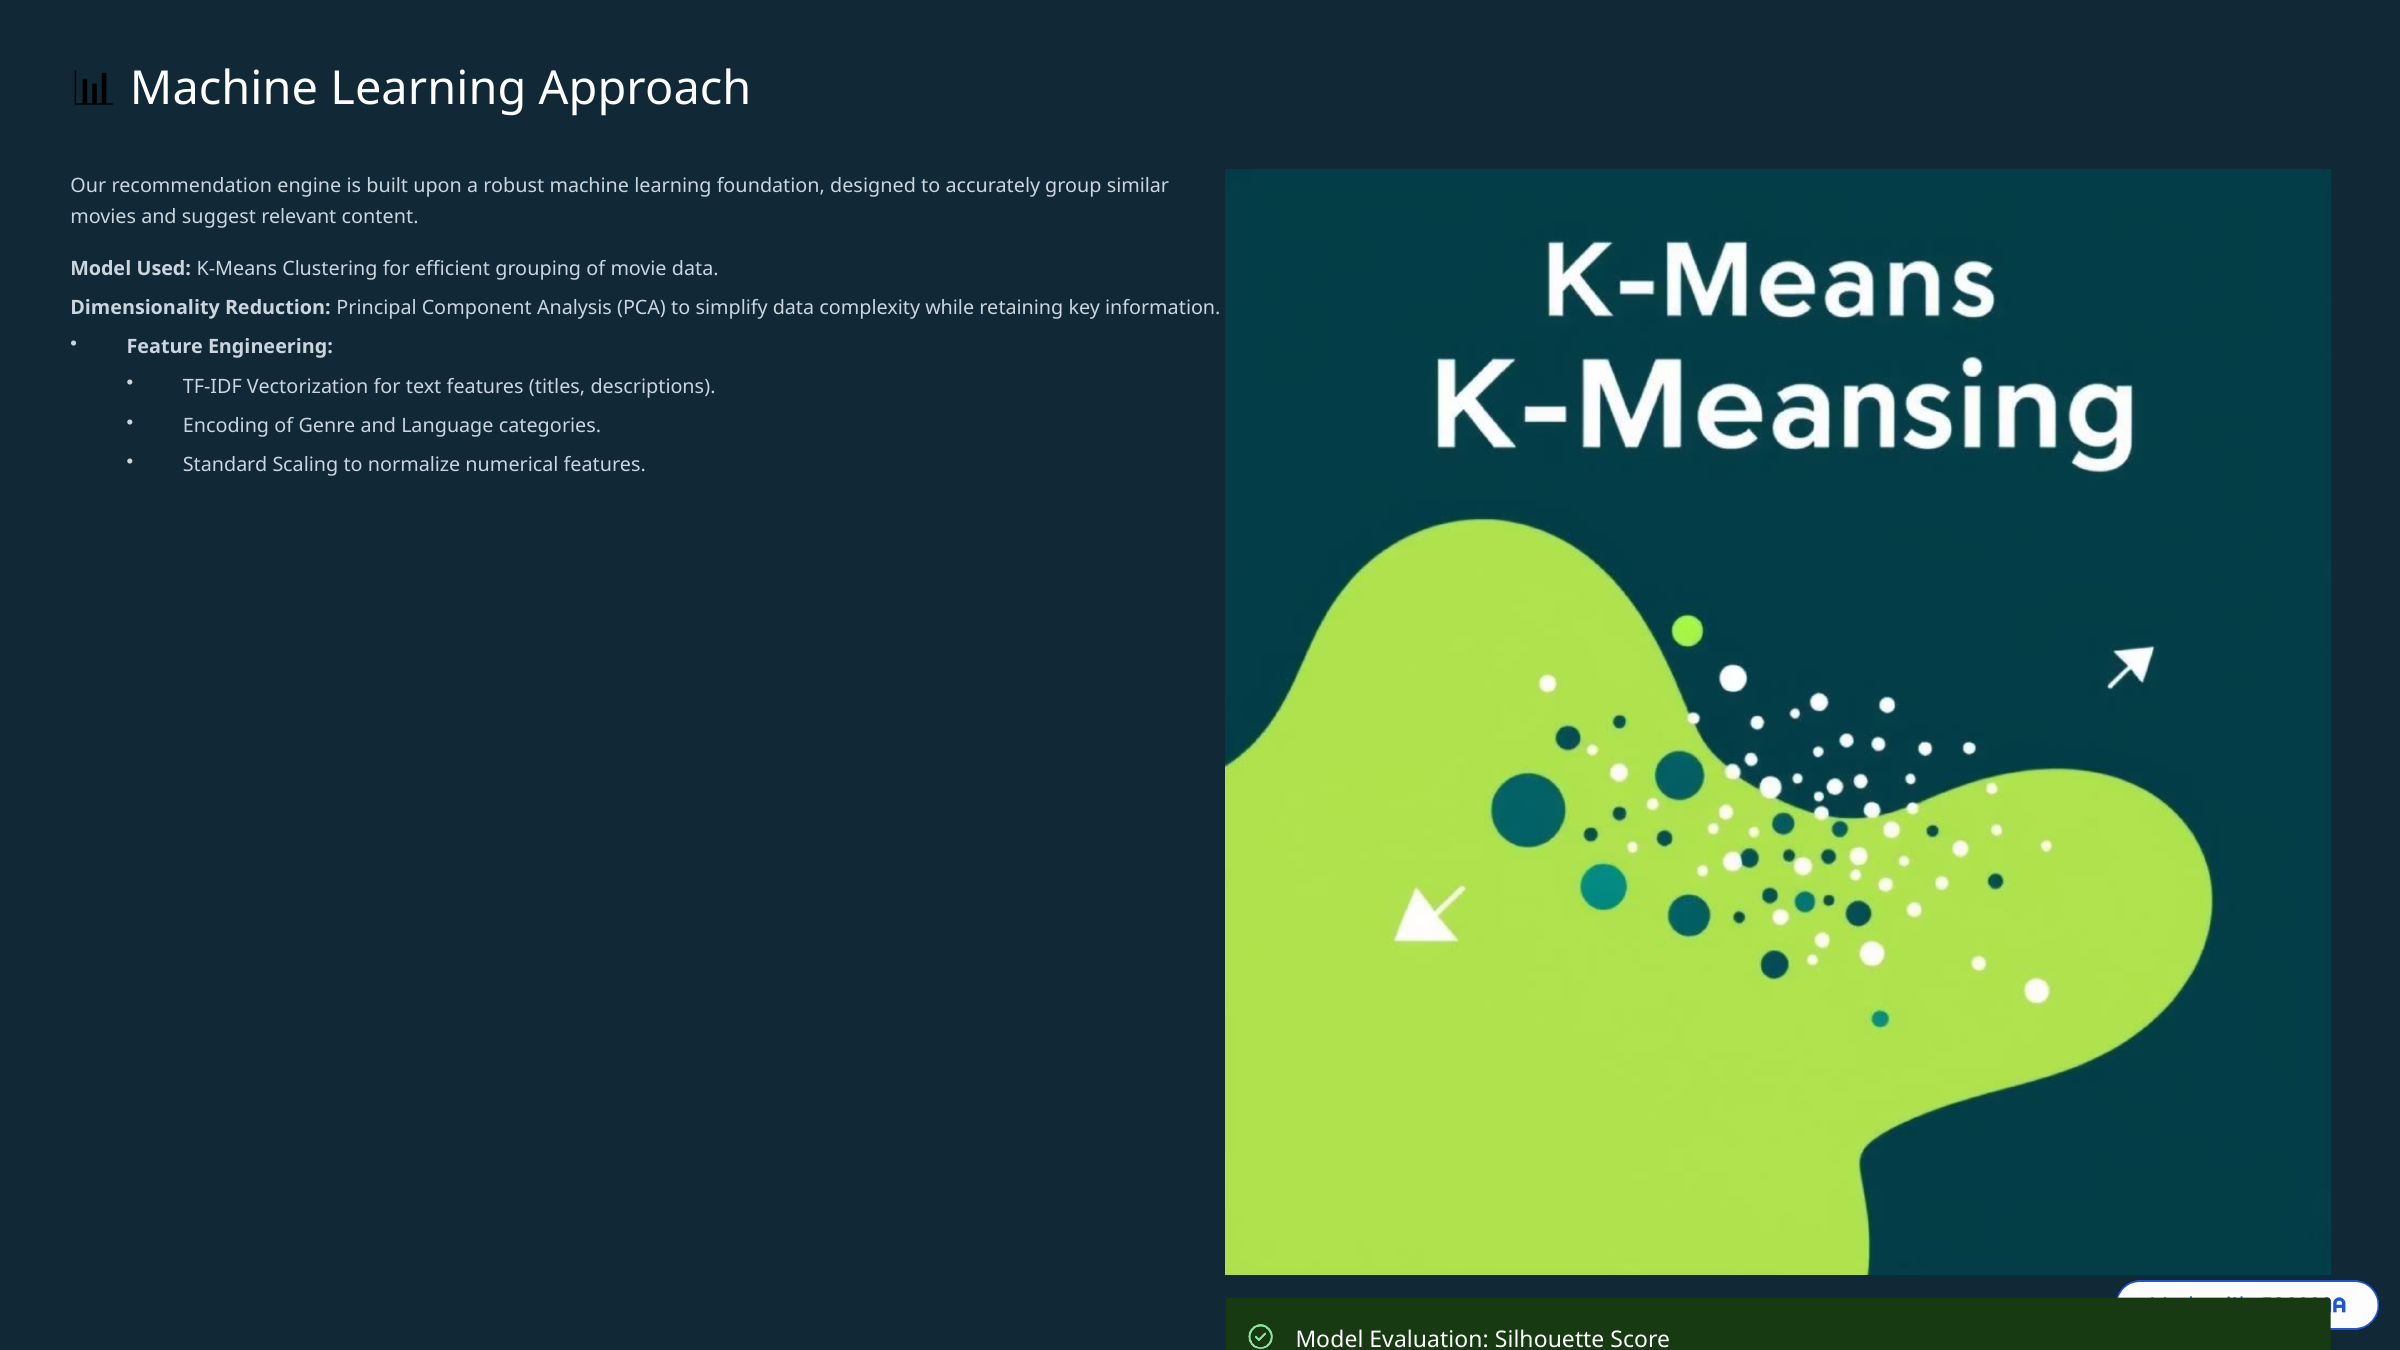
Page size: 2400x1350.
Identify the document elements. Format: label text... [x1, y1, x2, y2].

text_box Model Evaluation: Silhouette Score [1295, 1322, 1786, 1350]
picture [1245, 1324, 1276, 1349]
text_box 📊 Machine Learning Approach [70, 55, 941, 118]
text_box Feature Engineering: [70, 326, 1176, 359]
text_box Dimensionality Reduction: Principal Component Analysis (PCA) to simplify data complexity while retaining key information. [70, 287, 1176, 320]
text_box Standard Scaling to normalize numerical features. [70, 444, 1176, 477]
text_box [1225, 1297, 2331, 1350]
text_box Encoding of Genre and Language categories. [70, 405, 1176, 438]
picture [1225, 169, 2389, 1339]
text_box TF-IDF Vectorization for text features (titles, descriptions). [70, 365, 1176, 399]
text_box Our recommendation engine is built upon a robust machine learning foundation, designed to accurately group similar movies and suggest relevant content. [70, 165, 1176, 230]
text_box Model Used: K-Means Clustering for efficient grouping of movie data. [70, 248, 1176, 281]
